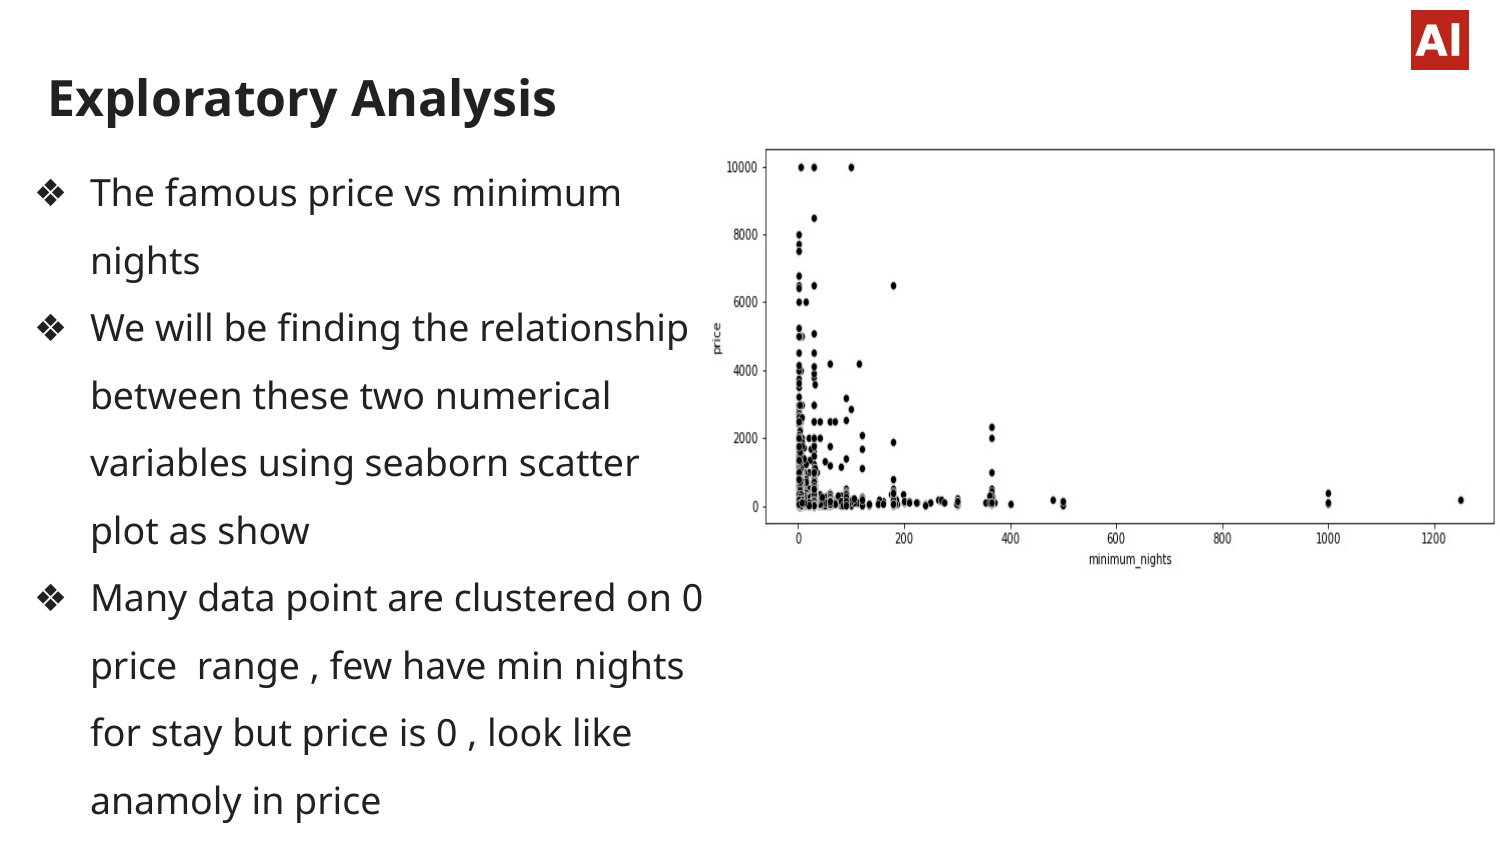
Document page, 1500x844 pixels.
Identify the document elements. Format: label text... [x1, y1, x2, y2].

subtitle The famous price vs minimum nights We will be finding the relationship between these two numerical variables using seaborn scatter plot as show Many data point are clustered on 0 price range , few have min nights for stay but price is 0 , look like anamoly in price [0, 131, 729, 783]
picture [1411, 10, 1469, 70]
picture [706, 90, 1500, 585]
title Exploratory Analysis [32, 42, 1430, 131]
